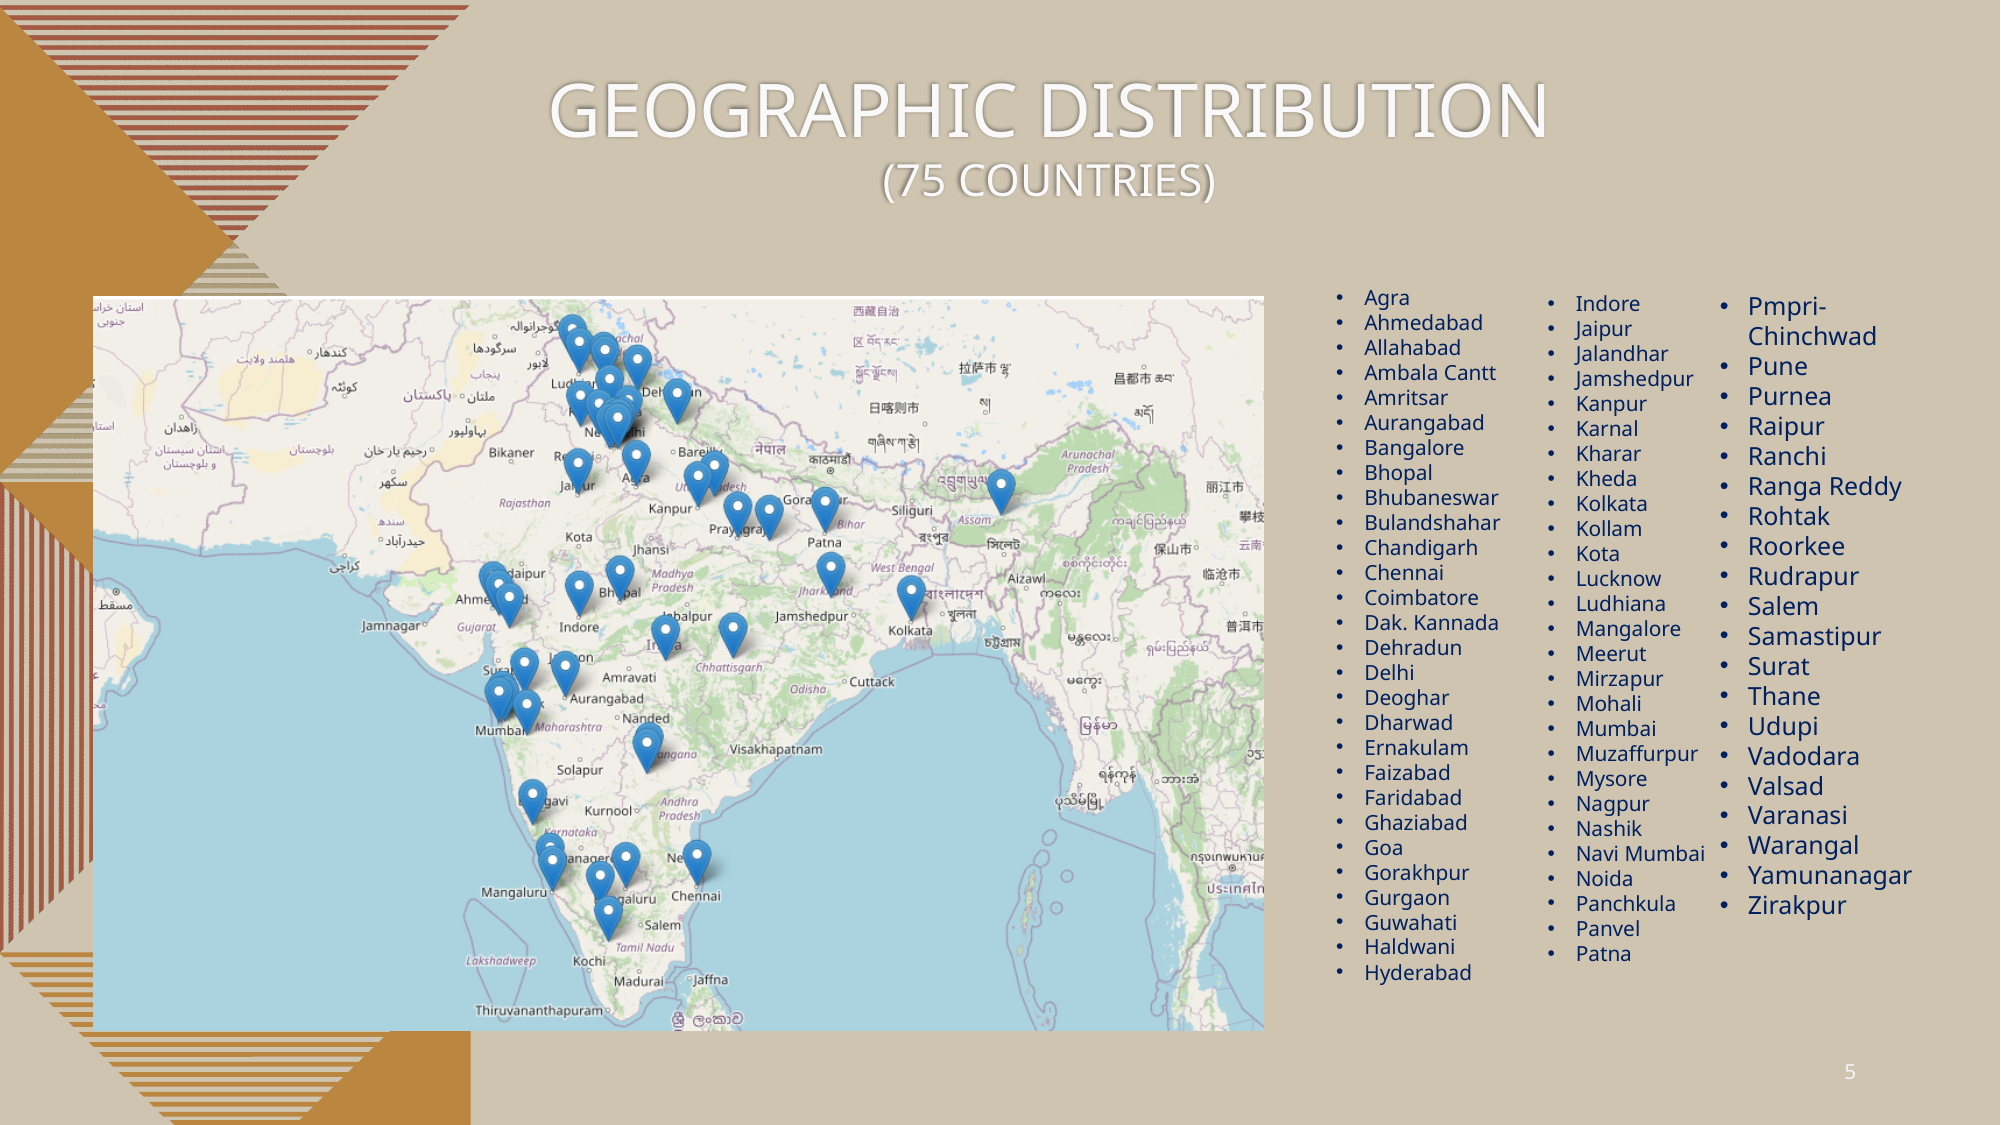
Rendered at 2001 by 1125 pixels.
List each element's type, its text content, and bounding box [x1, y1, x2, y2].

text_box Pmpri-Chinchwad Pune Purnea Raipur Ranchi Ranga Reddy Rohtak Roorkee Rudrapur Salem Samastipur Surat Thane Udupi Vadodara Valsad Varanasi Warangal Yamunanagar Zirakpur [1705, 283, 1963, 957]
slide_number 5 [1796, 1042, 1872, 1103]
picture [0, 242, 1264, 1032]
text_box Geographic distribution (75 Countries) [520, 55, 1579, 232]
text_box Agra Ahmedabad Allahabad Ambala Cantt Amritsar Aurangabad Bangalore Bhopal Bhubaneswar Bulandshahar Chandigarh Chennai Coimbatore Dak. Kannada Dehradun Delhi Deoghar Dharwad Ernakulam Faizabad Faridabad Ghaziabad Goa Gorakhpur Gurgaon Guwahati Haldwani Hyderabad [1321, 277, 1579, 1017]
text_box Indore Jaipur Jalandhar Jamshedpur Kanpur Karnal Kharar Kheda Kolkata Kollam Kota Lucknow Ludhiana Mangalore Meerut Mirzapur Mohali Mumbai Muzaffurpur Mysore Nagpur Nashik Navi Mumbai Noida Panchkula Panvel Patna [1533, 283, 1755, 973]
picture [0, 0, 468, 241]
